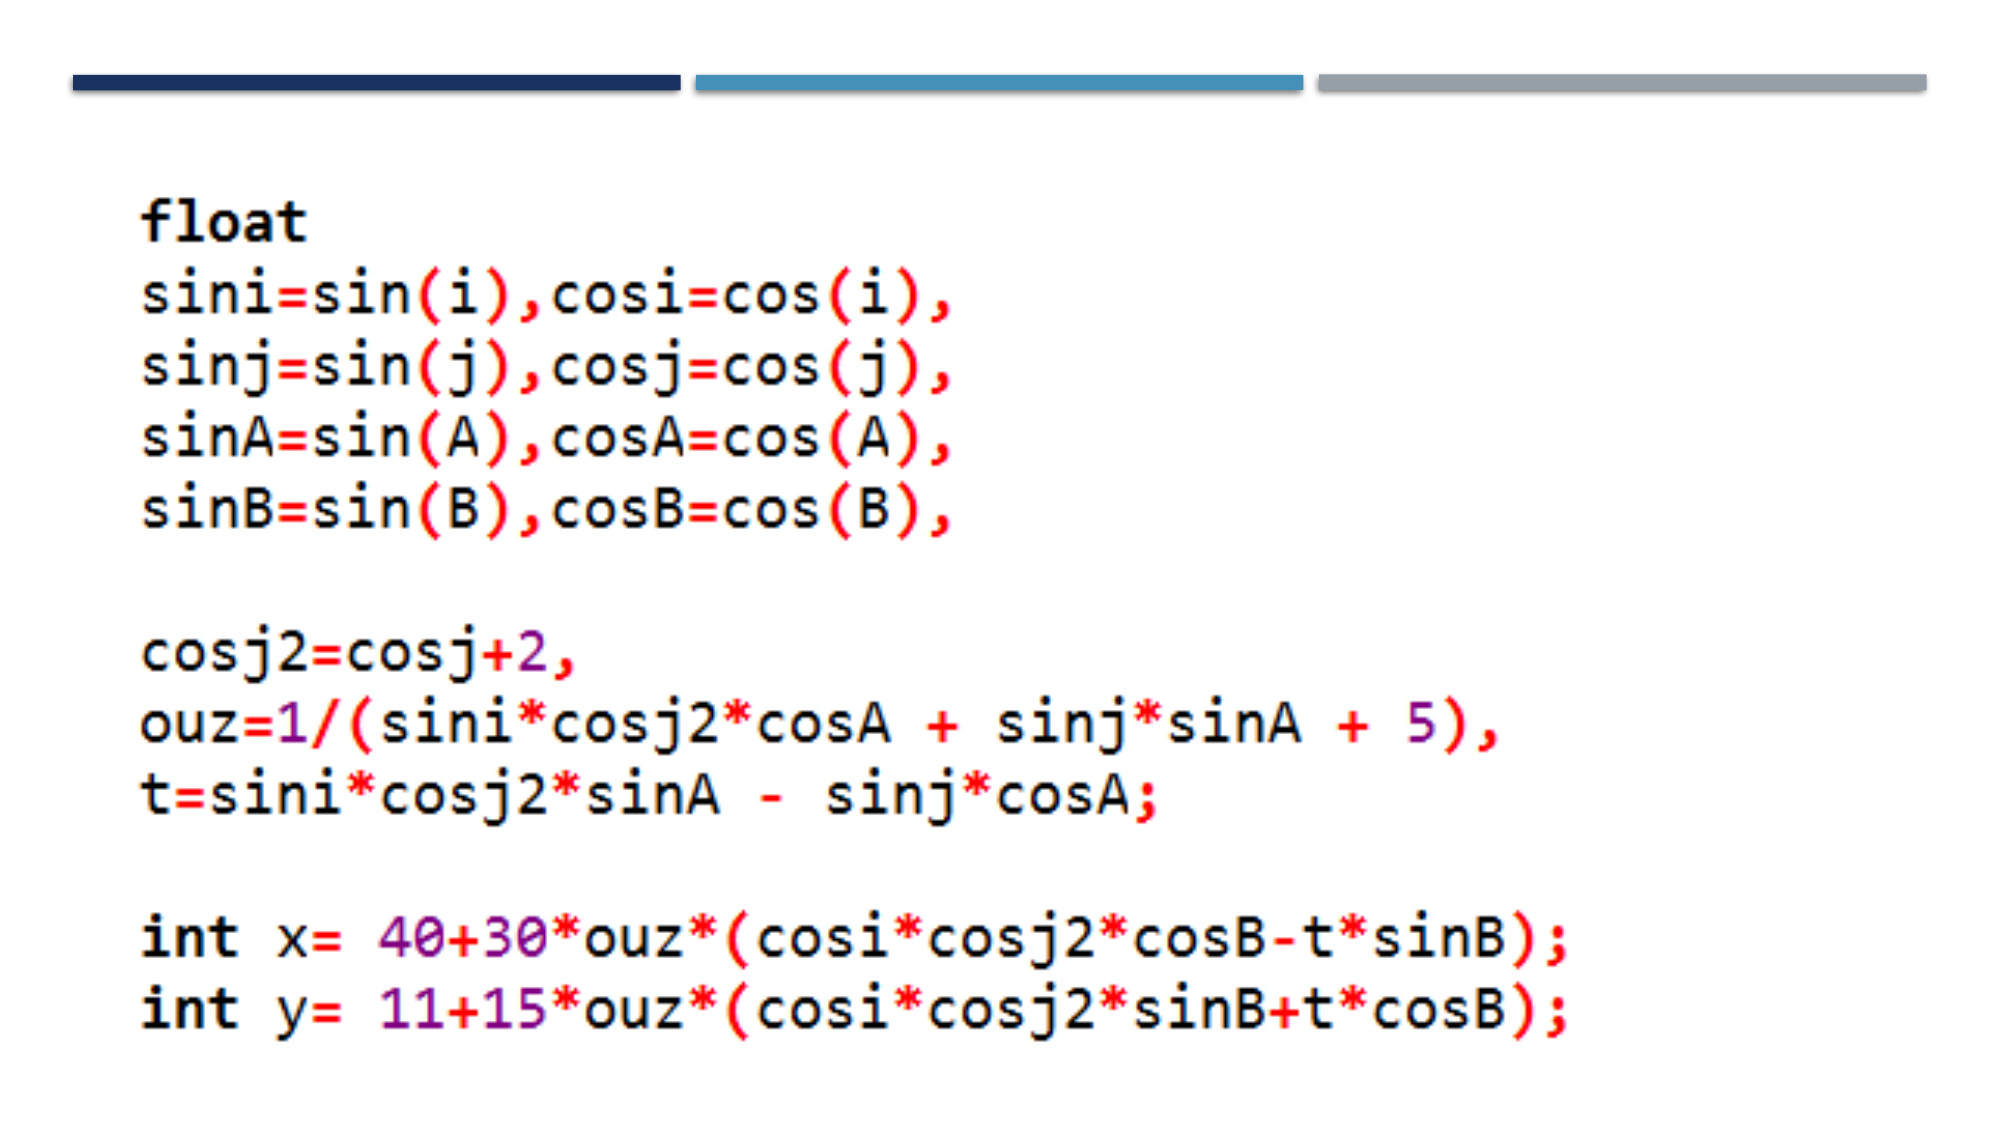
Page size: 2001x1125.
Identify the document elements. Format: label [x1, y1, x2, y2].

picture [109, 174, 1637, 1047]
